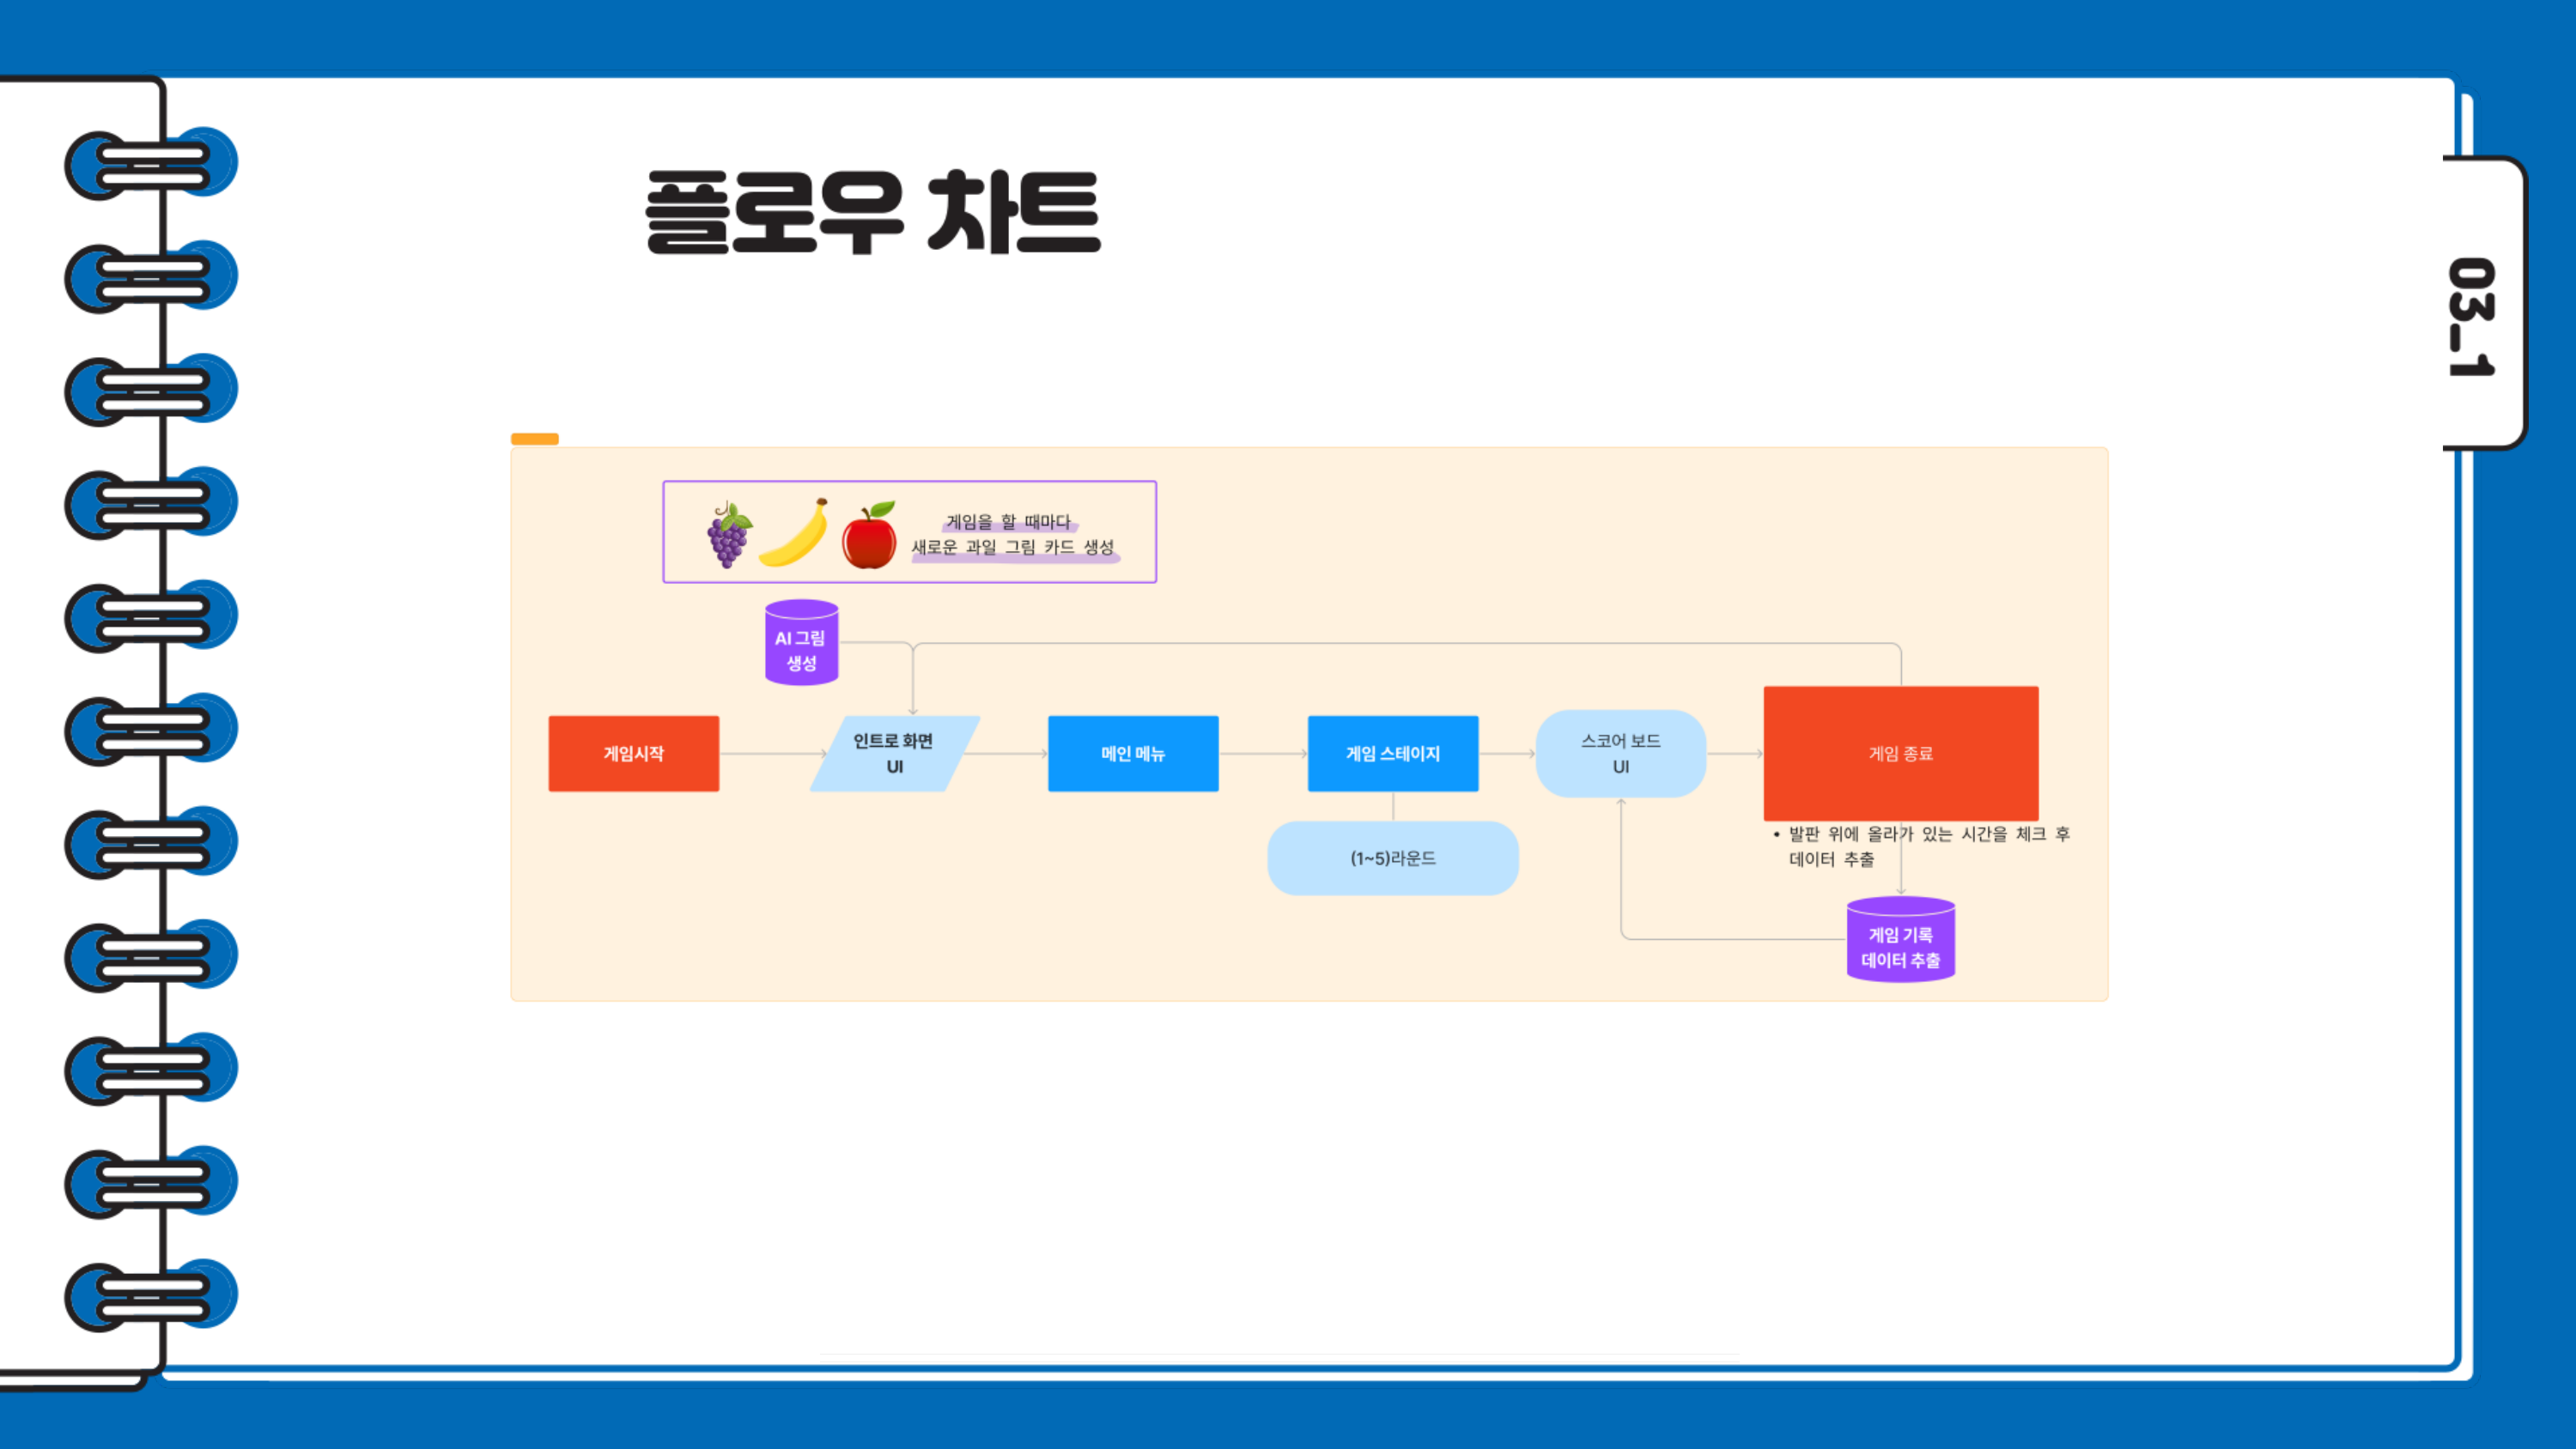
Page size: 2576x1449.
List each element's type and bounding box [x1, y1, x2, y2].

text_box [0, 65, 220, 1404]
text_box [820, 1346, 1740, 1371]
text_box [2442, 154, 2530, 256]
picture [2366, 239, 2560, 431]
text_box [82, 61, 2488, 1398]
picture [615, 112, 1184, 357]
text_box [495, 430, 2125, 1018]
text_box [2442, 419, 2530, 452]
